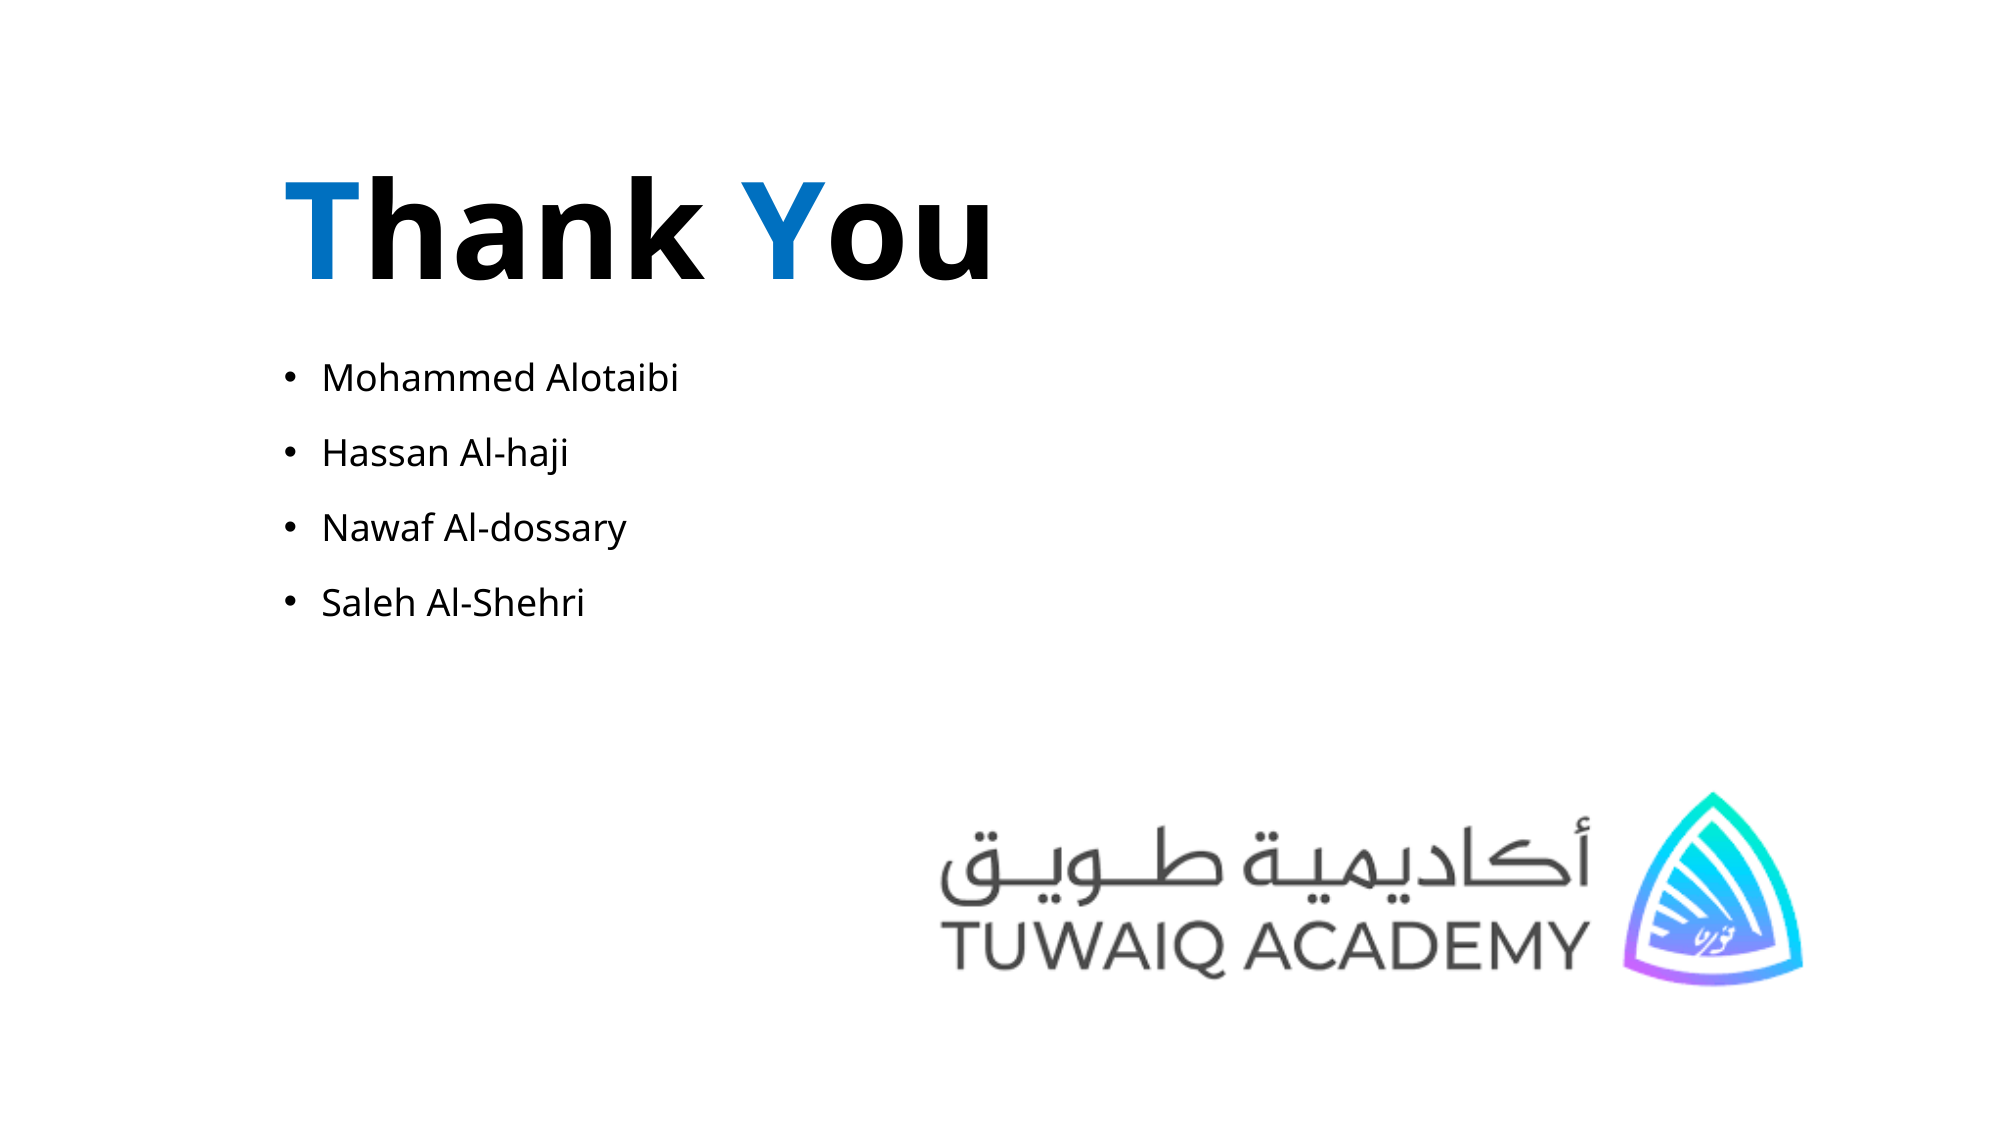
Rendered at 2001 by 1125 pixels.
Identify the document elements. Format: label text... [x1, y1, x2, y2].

title Thank You [268, 112, 1732, 337]
picture [927, 787, 1813, 1005]
list Mohammed Alotaibi Hassan Al-haji Nawaf Al-dossary Saleh Al-Shehri [268, 337, 1732, 1017]
